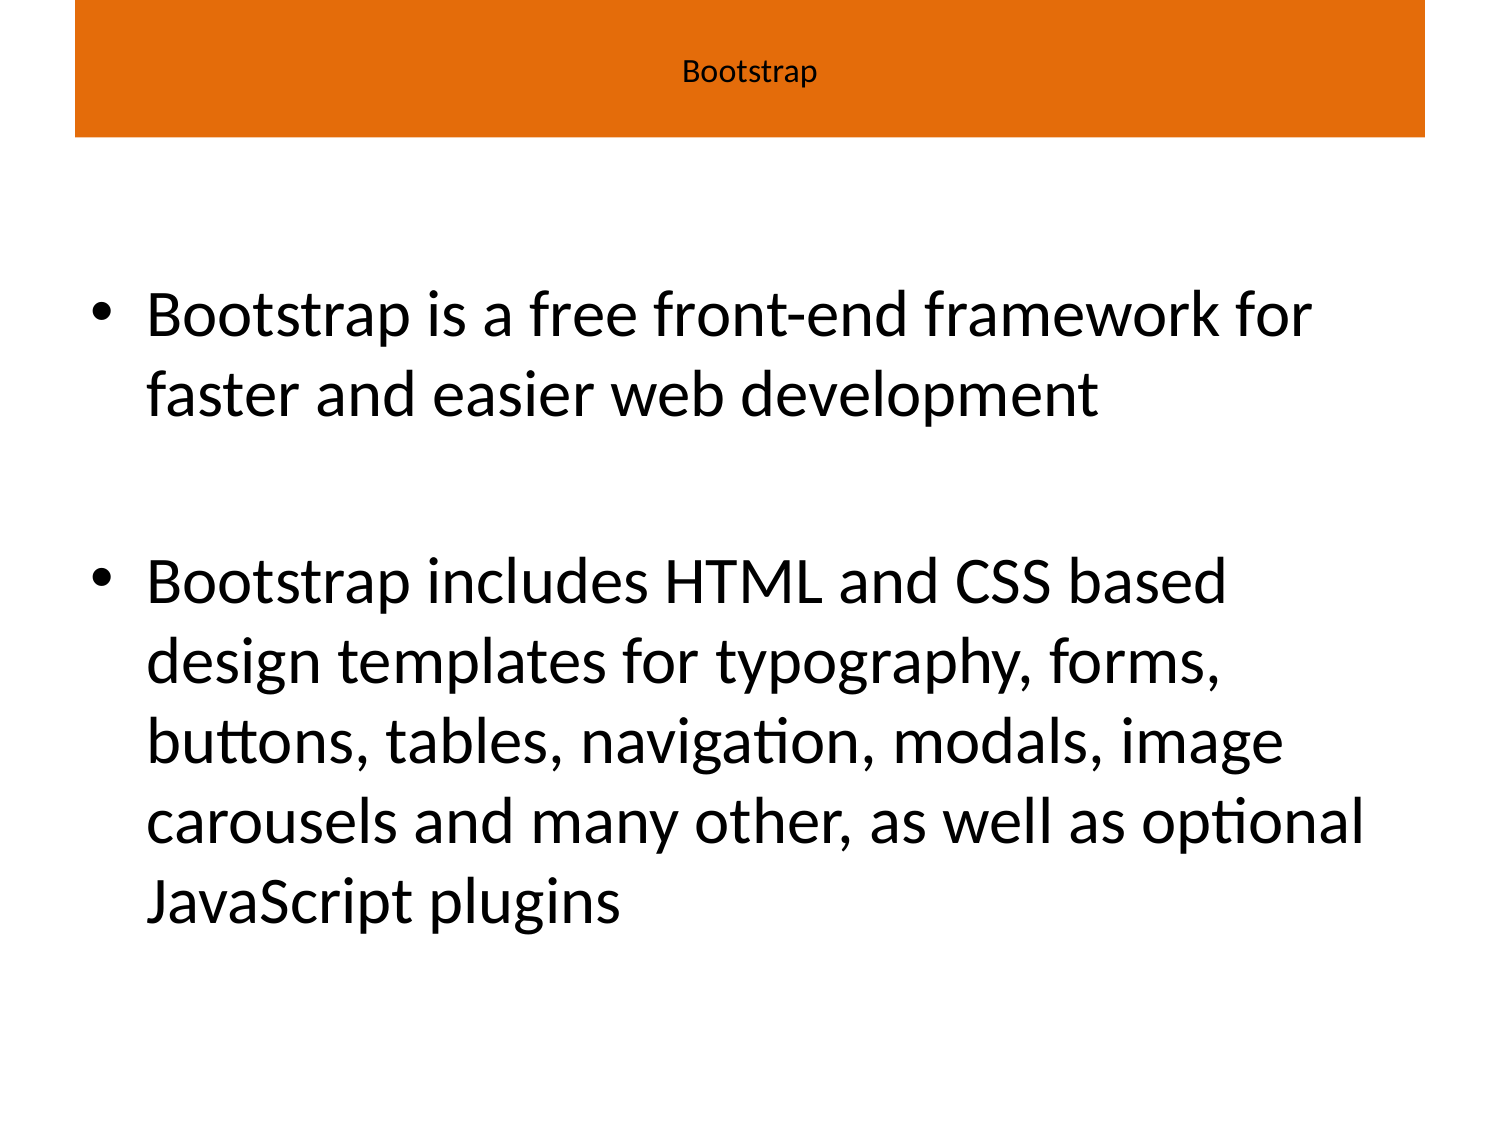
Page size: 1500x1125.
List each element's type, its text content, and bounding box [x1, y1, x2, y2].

list Bootstrap is a free front-end framework for faster and easier web development Bootstrap includes HTML and CSS based design templates for typography, forms, buttons, tables, navigation, modals, image carousels and many other, as well as optional JavaScript plugins [75, 262, 1425, 1005]
title Bootstrap [75, 0, 1425, 138]
